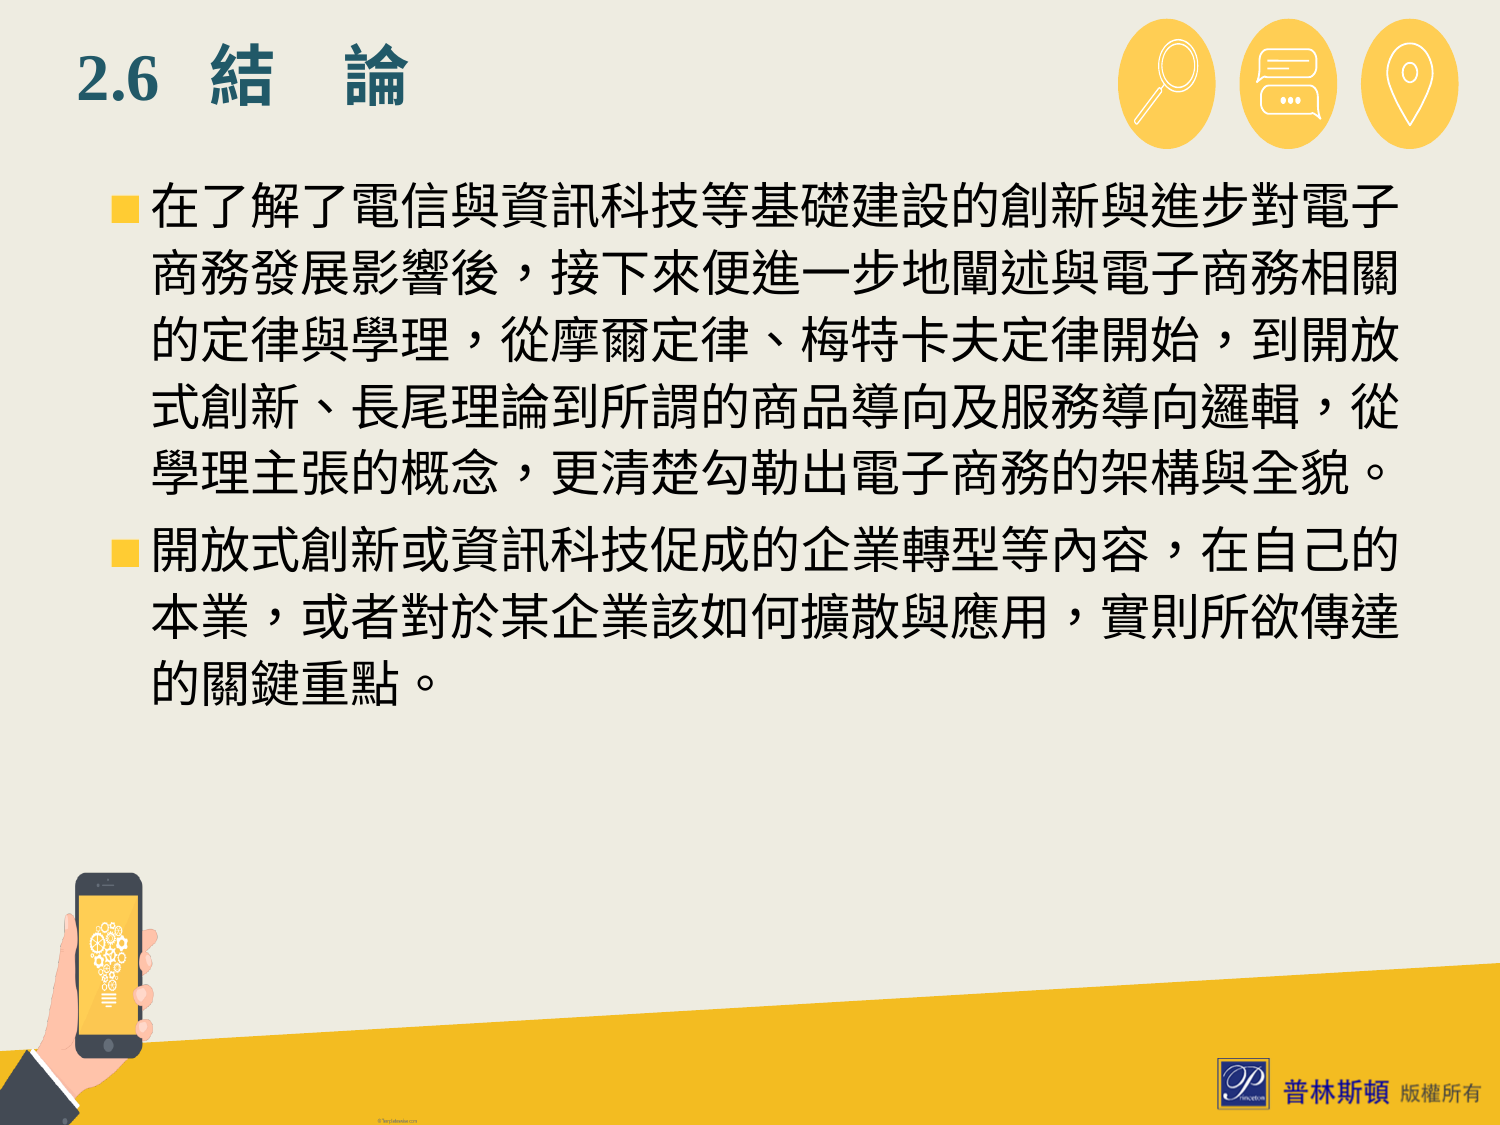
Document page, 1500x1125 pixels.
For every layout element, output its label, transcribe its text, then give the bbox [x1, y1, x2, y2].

title 2.6 結 論 [76, 19, 1459, 114]
picture [1217, 1058, 1500, 1125]
picture [0, 810, 420, 1125]
list 在了解了電信與資訊科技等基礎建設的創新與進步對電子商務發展影響後，接下來便進一步地闡述與電子商務相關的定律與學理，從摩爾定律、梅特卡夫定律開始，到開放式創新、長尾理論到所謂的商品導向及服務導向邏輯，從學理主張的概念，更清楚勾勒出電子商務的架構與全貌。 開放式創新或資訊科技促成的企業轉型等內容，在自己的本業，或者對於某企業該如何擴散與應用，實則所欲傳達的關鍵重點。 [76, 160, 1459, 1059]
picture [103, 187, 139, 223]
picture [103, 531, 139, 567]
